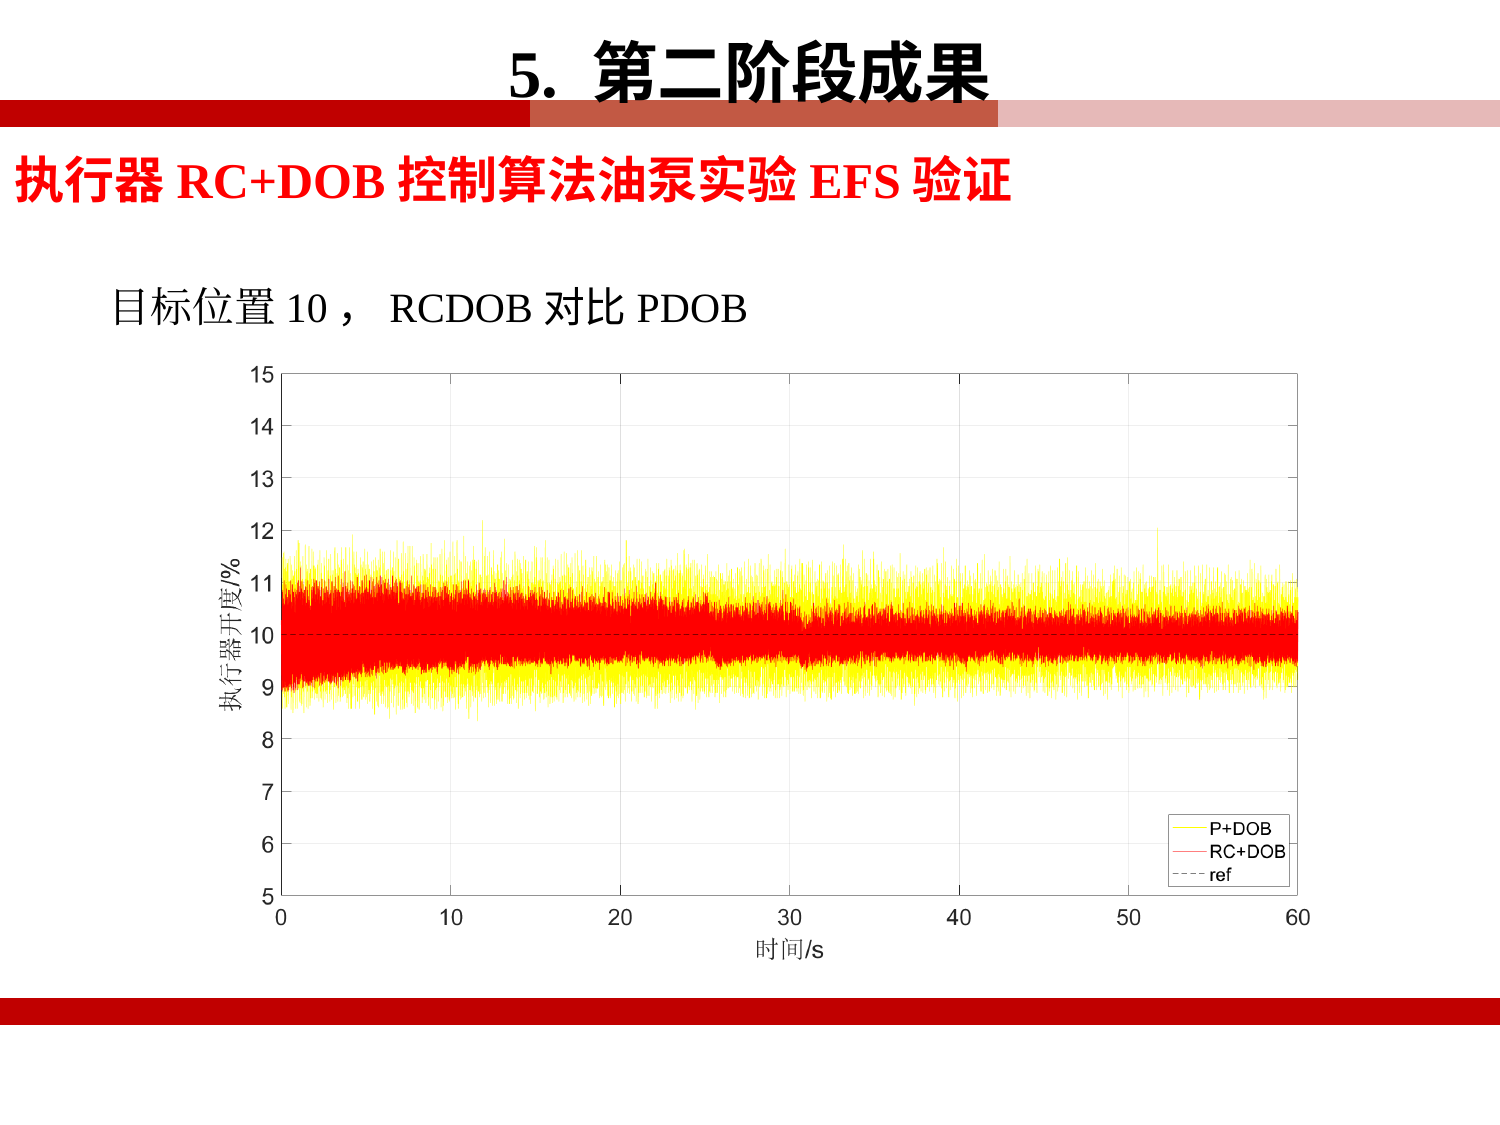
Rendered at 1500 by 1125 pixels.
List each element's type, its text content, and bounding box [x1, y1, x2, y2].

picture [217, 364, 1312, 962]
text_box 执行器RC+DOB控制算法油泵实验EFS验证 [0, 119, 1500, 217]
text_box 5. 第二阶段成果 [0, 0, 1500, 113]
text_box 目标位置10，RCDOB对比PDOB [0, 243, 1500, 339]
